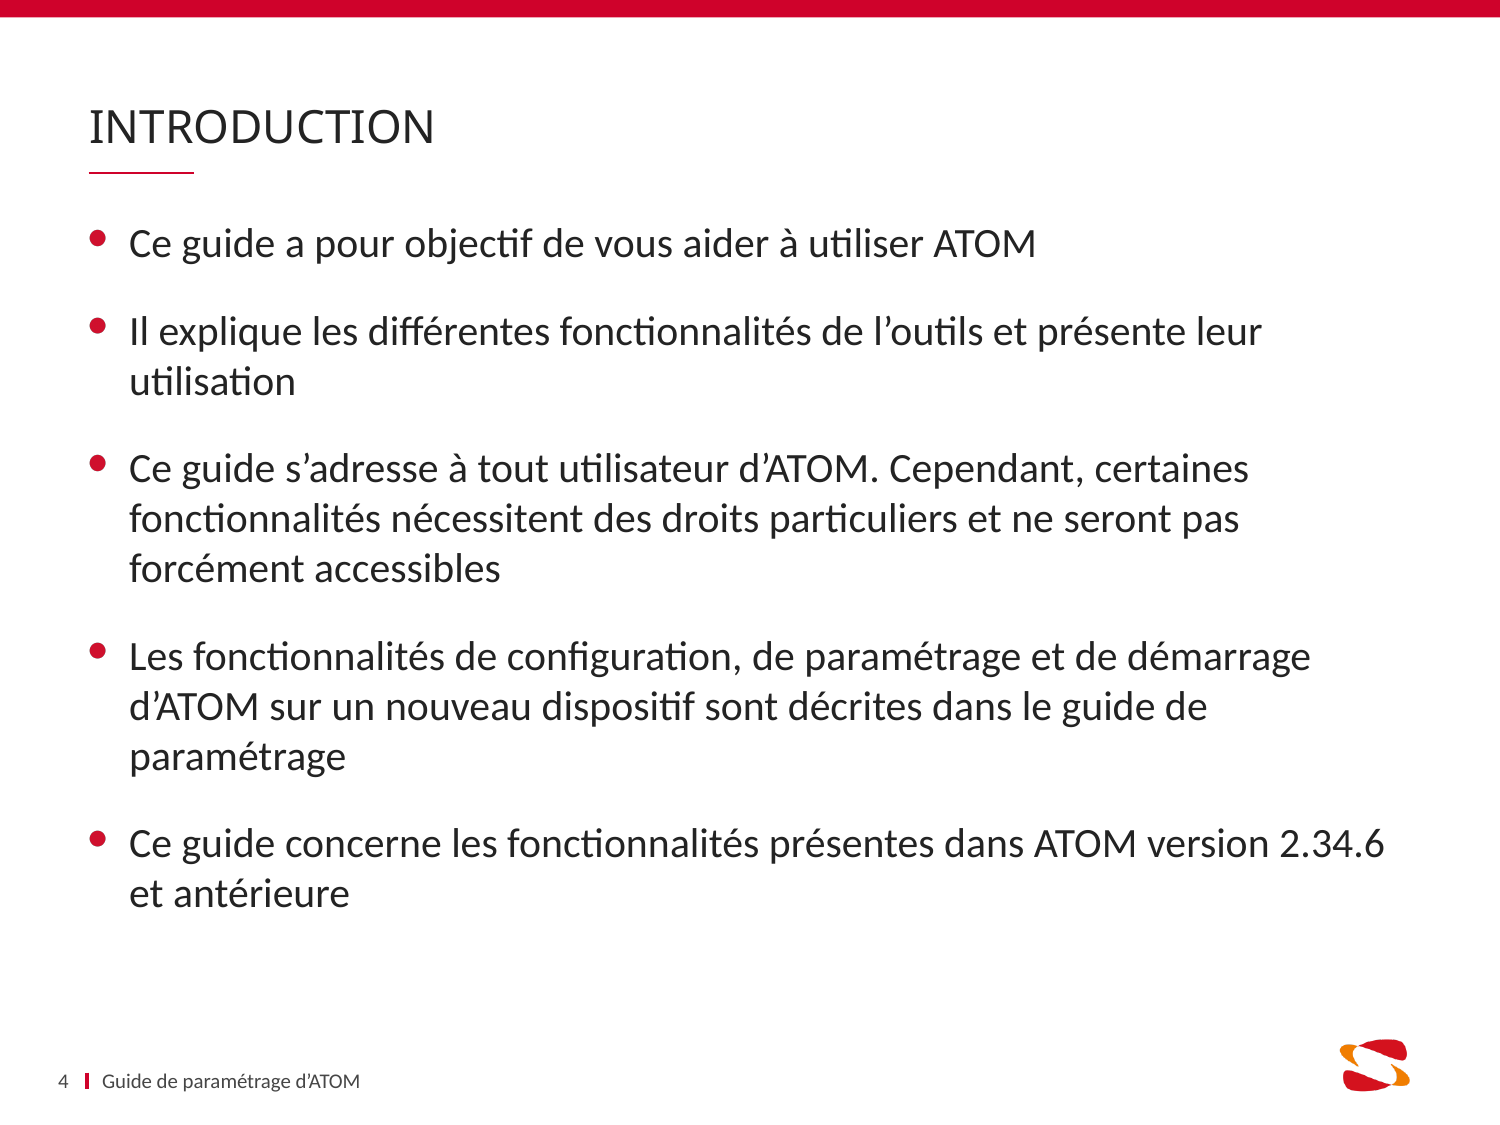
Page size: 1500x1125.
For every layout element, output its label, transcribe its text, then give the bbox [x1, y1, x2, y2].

picture [84, 315, 111, 342]
picture [84, 828, 111, 855]
picture [1328, 1031, 1421, 1099]
picture [84, 640, 111, 667]
list Ce guide a pour objectif de vous aider à utiliser ATOM Il explique les différentes fonctionnalités de l’outils et présente leur utilisation Ce guide s’adresse à tout utilisateur d’ATOM. Cependant, certaines fonctionnalités nécessitent des droits particuliers et ne seront pas forcément accessibles Les fonctionnalités de configuration, de paramétrage et de démarrage d’ATOM sur un nouveau dispositif sont décrites dans le guide de paramétrage Ce guide concerne les fonctionnalités présentes dans ATOM version 2.34.6 et antérieure [84, 216, 1412, 1047]
footer Guide de paramétrage d’ATOM [87, 1066, 833, 1094]
picture [84, 452, 111, 480]
picture [84, 227, 111, 255]
slide_number 4 [20, 1066, 69, 1094]
title INTRODUCTION [89, 31, 1409, 161]
